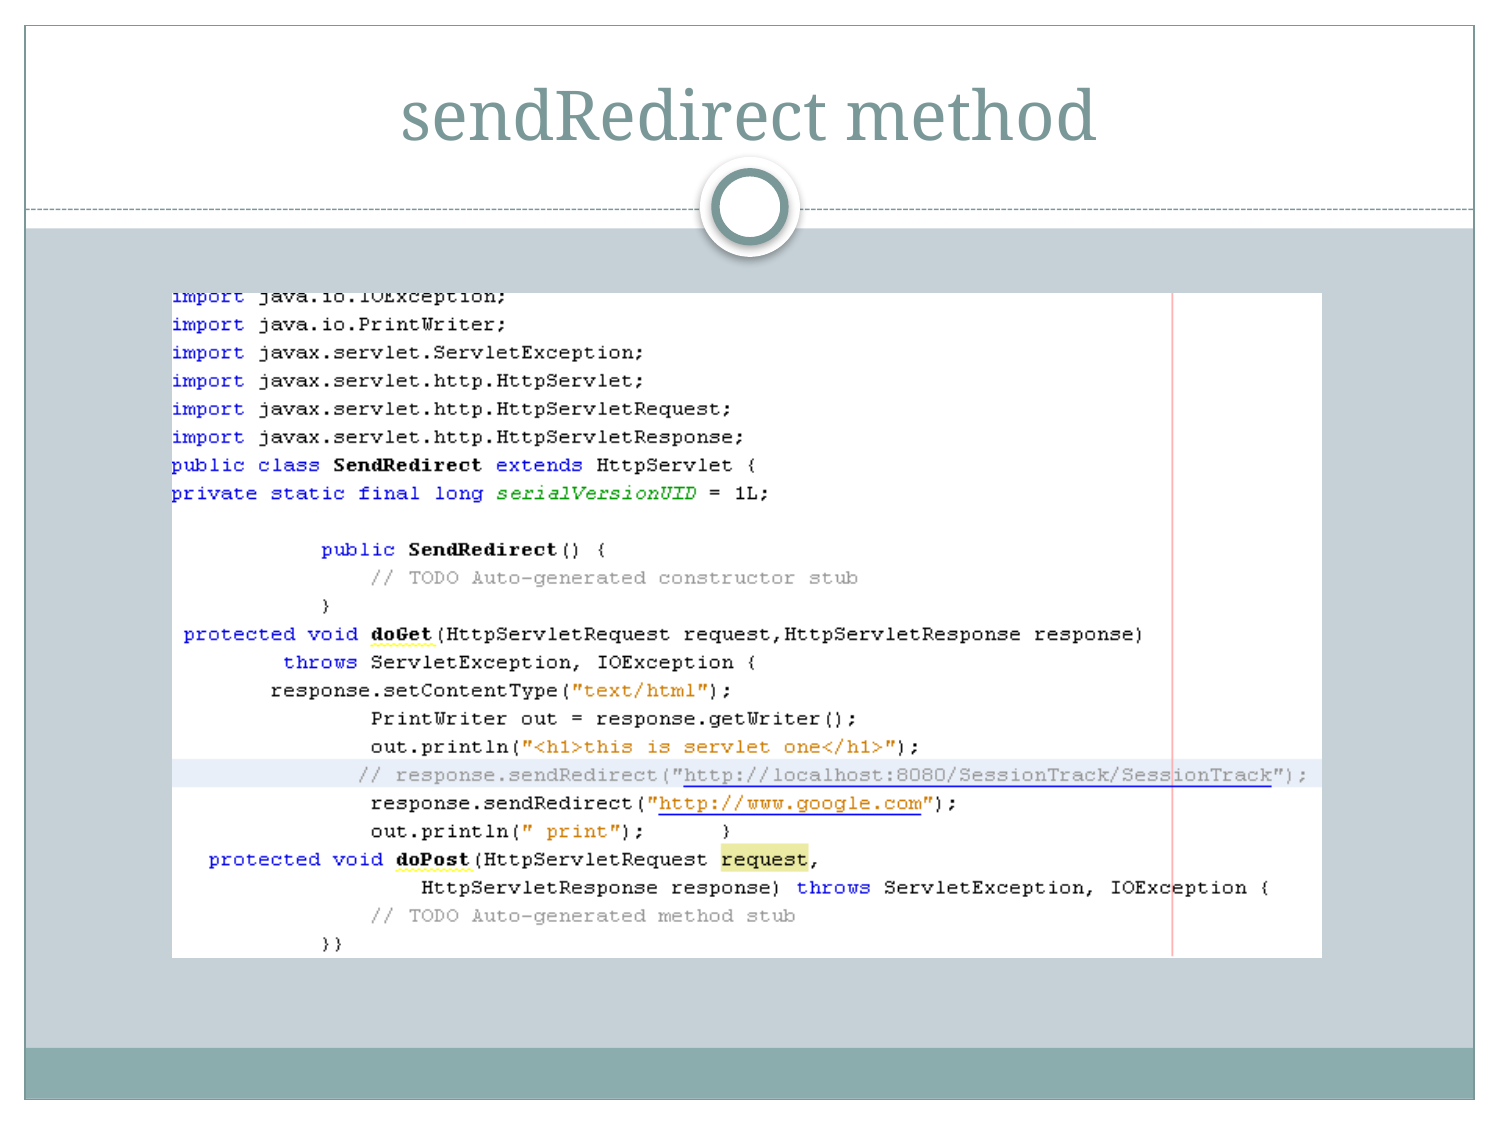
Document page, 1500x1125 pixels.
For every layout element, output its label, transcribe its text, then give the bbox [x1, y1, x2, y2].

title sendRedirect method [49, 37, 1450, 162]
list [172, 293, 1322, 958]
